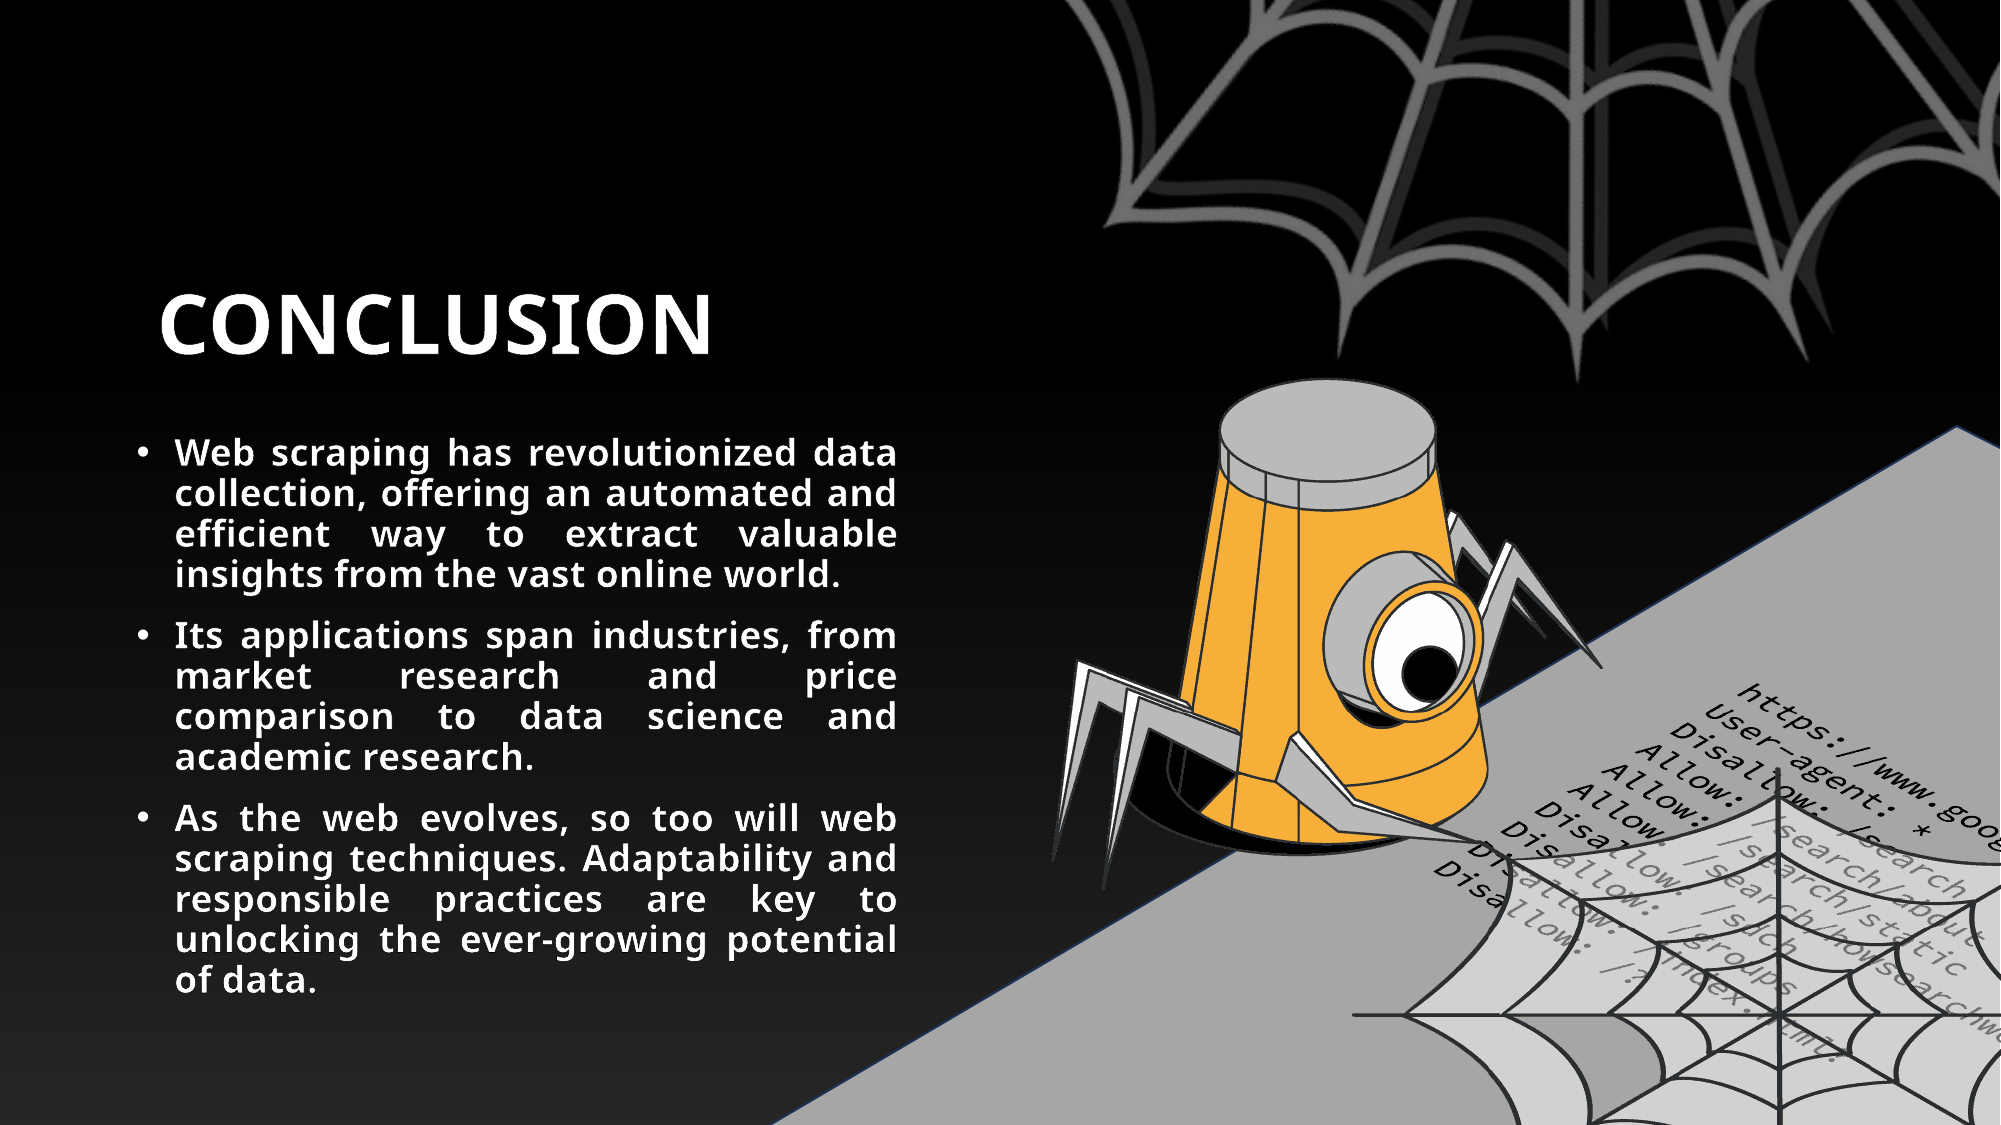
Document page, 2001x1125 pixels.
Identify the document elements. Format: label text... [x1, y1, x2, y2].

list Web scraping has revolutionized data collection, offering an automated and efficient way to extract valuable insights from the vast online world. Its applications span industries, from market research and price comparison to data science and academic research. As the web evolves, so too will web scraping techniques. Adaptability and responsible practices are key to unlocking the ever-growing potential of data. [121, 426, 913, 1125]
picture [837, 0, 2001, 1125]
title CONCLUSION [141, 218, 913, 426]
